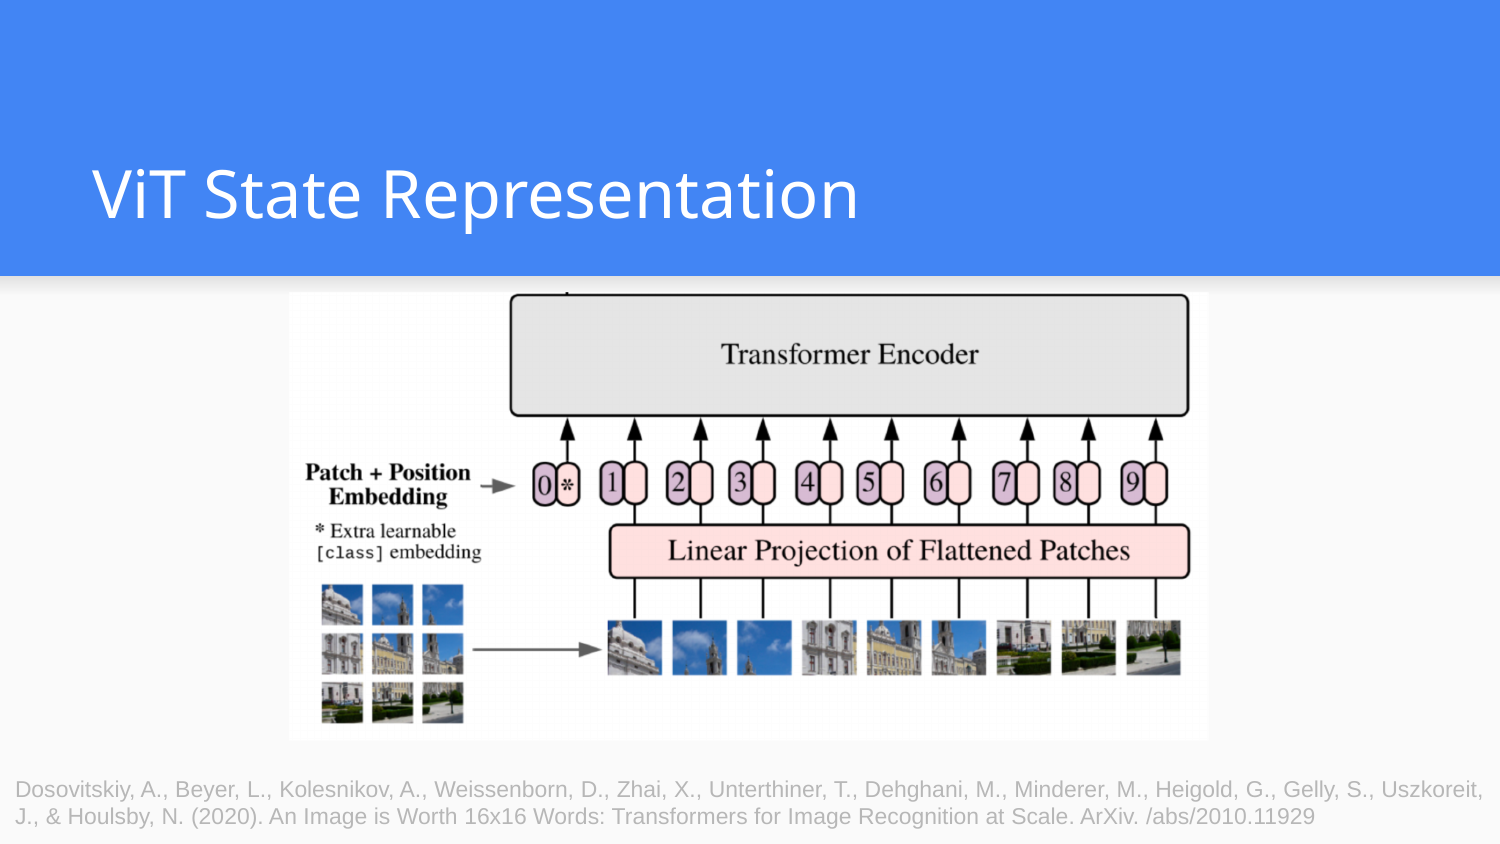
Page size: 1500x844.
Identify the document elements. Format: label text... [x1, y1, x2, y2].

text_box Dosovitskiy, A., Beyer, L., Kolesnikov, A., Weissenborn, D., Zhai, X., Unterthiner, T., Dehghani, M., Minderer, M., Heigold, G., Gelly, S., Uszkoreit, J., & Houlsby, N. (2020). An Image is Worth 16x16 Words: Transformers for Image Recognition at Scale. ArXiv. /abs/2010.11929 [0, 759, 1500, 844]
title ViT State Representation [77, 121, 1427, 248]
picture [271, 273, 1229, 760]
